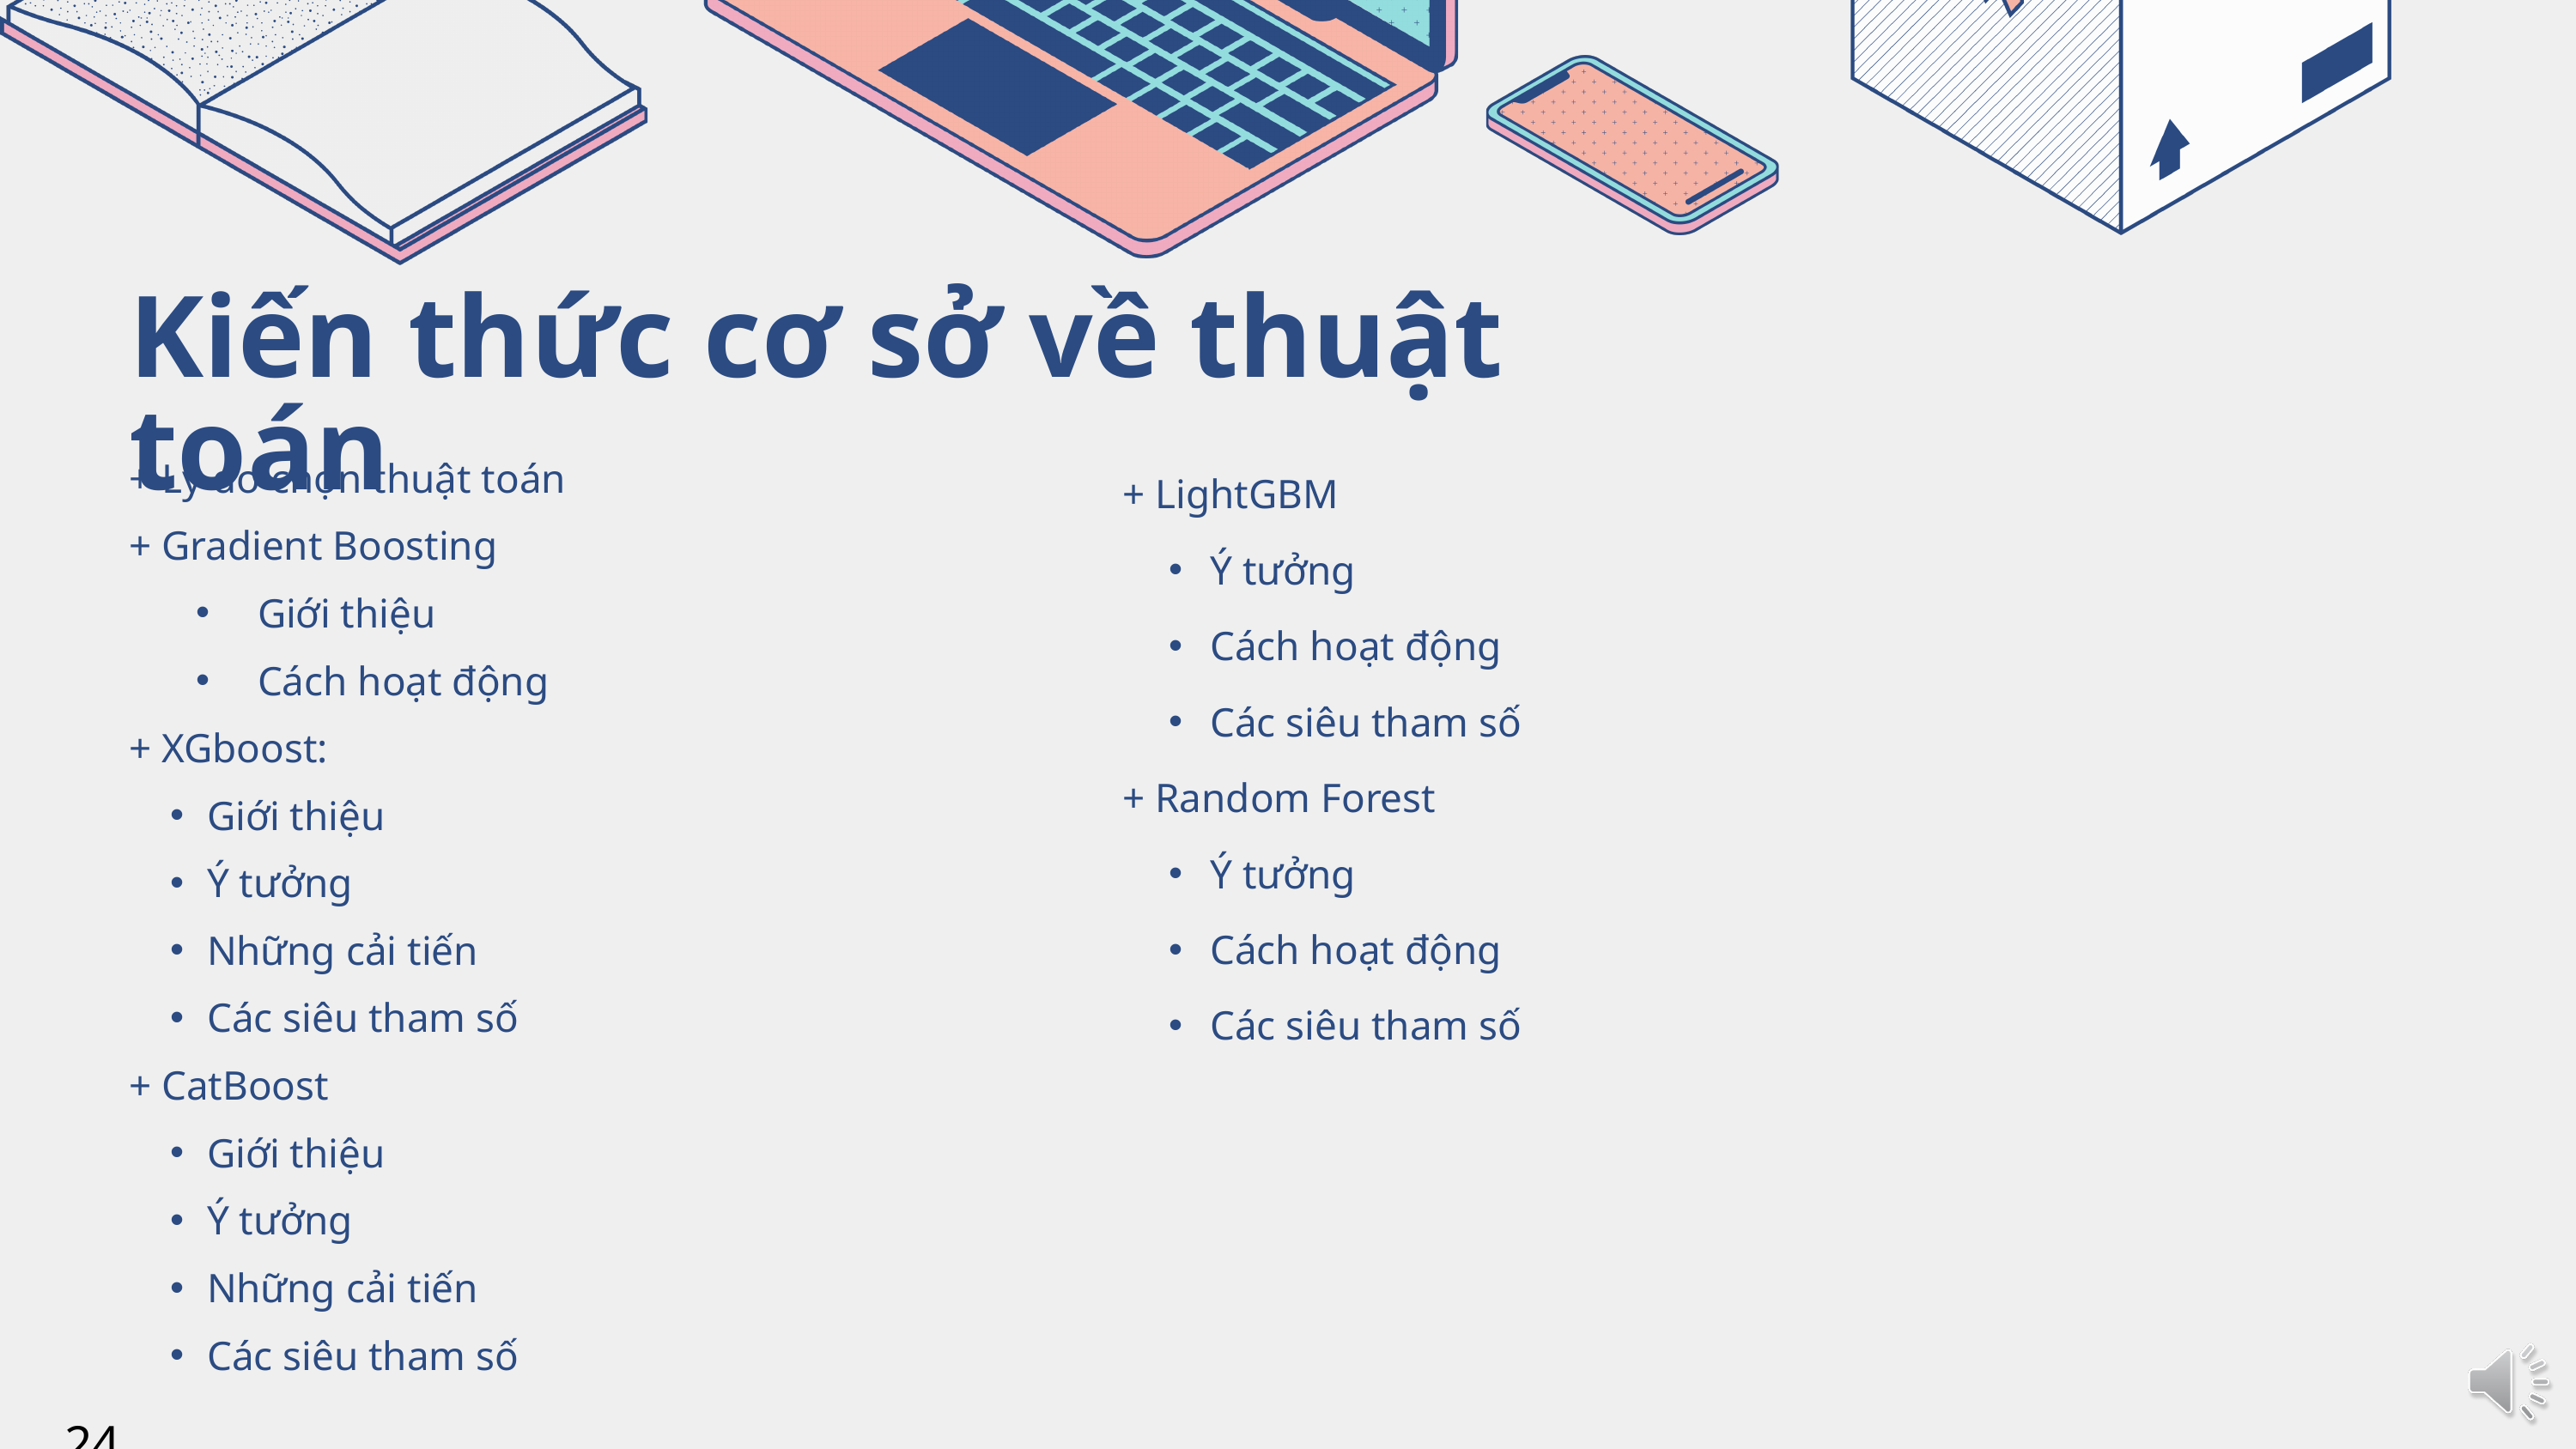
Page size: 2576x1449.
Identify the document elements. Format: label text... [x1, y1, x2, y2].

text_box [1850, 0, 2391, 235]
text_box 24. [0, 1389, 198, 1449]
text_box [1485, 55, 1779, 235]
text_box Kiến thức cơ sở về thuật toán [129, 287, 1717, 512]
text_box + LightGBM Ý tưởng Cách hoạt động Các siêu tham số + Random Forest Ý tưởng Cách hoạt động Các siêu tham số [1122, 440, 1675, 1049]
text_box + Lý do chọn thuật toán + Gradient Boosting Giới thiệu Cách hoạt động + XGboost: Giới thiệu Ý tưởng Những cải tiến Các siêu tham số + CatBoost Giới thiệu Ý tưởng Những cải tiến Các siêu tham số [129, 433, 732, 1379]
text_box [0, 0, 648, 265]
text_box [703, 0, 1459, 258]
picture [2468, 1341, 2555, 1428]
